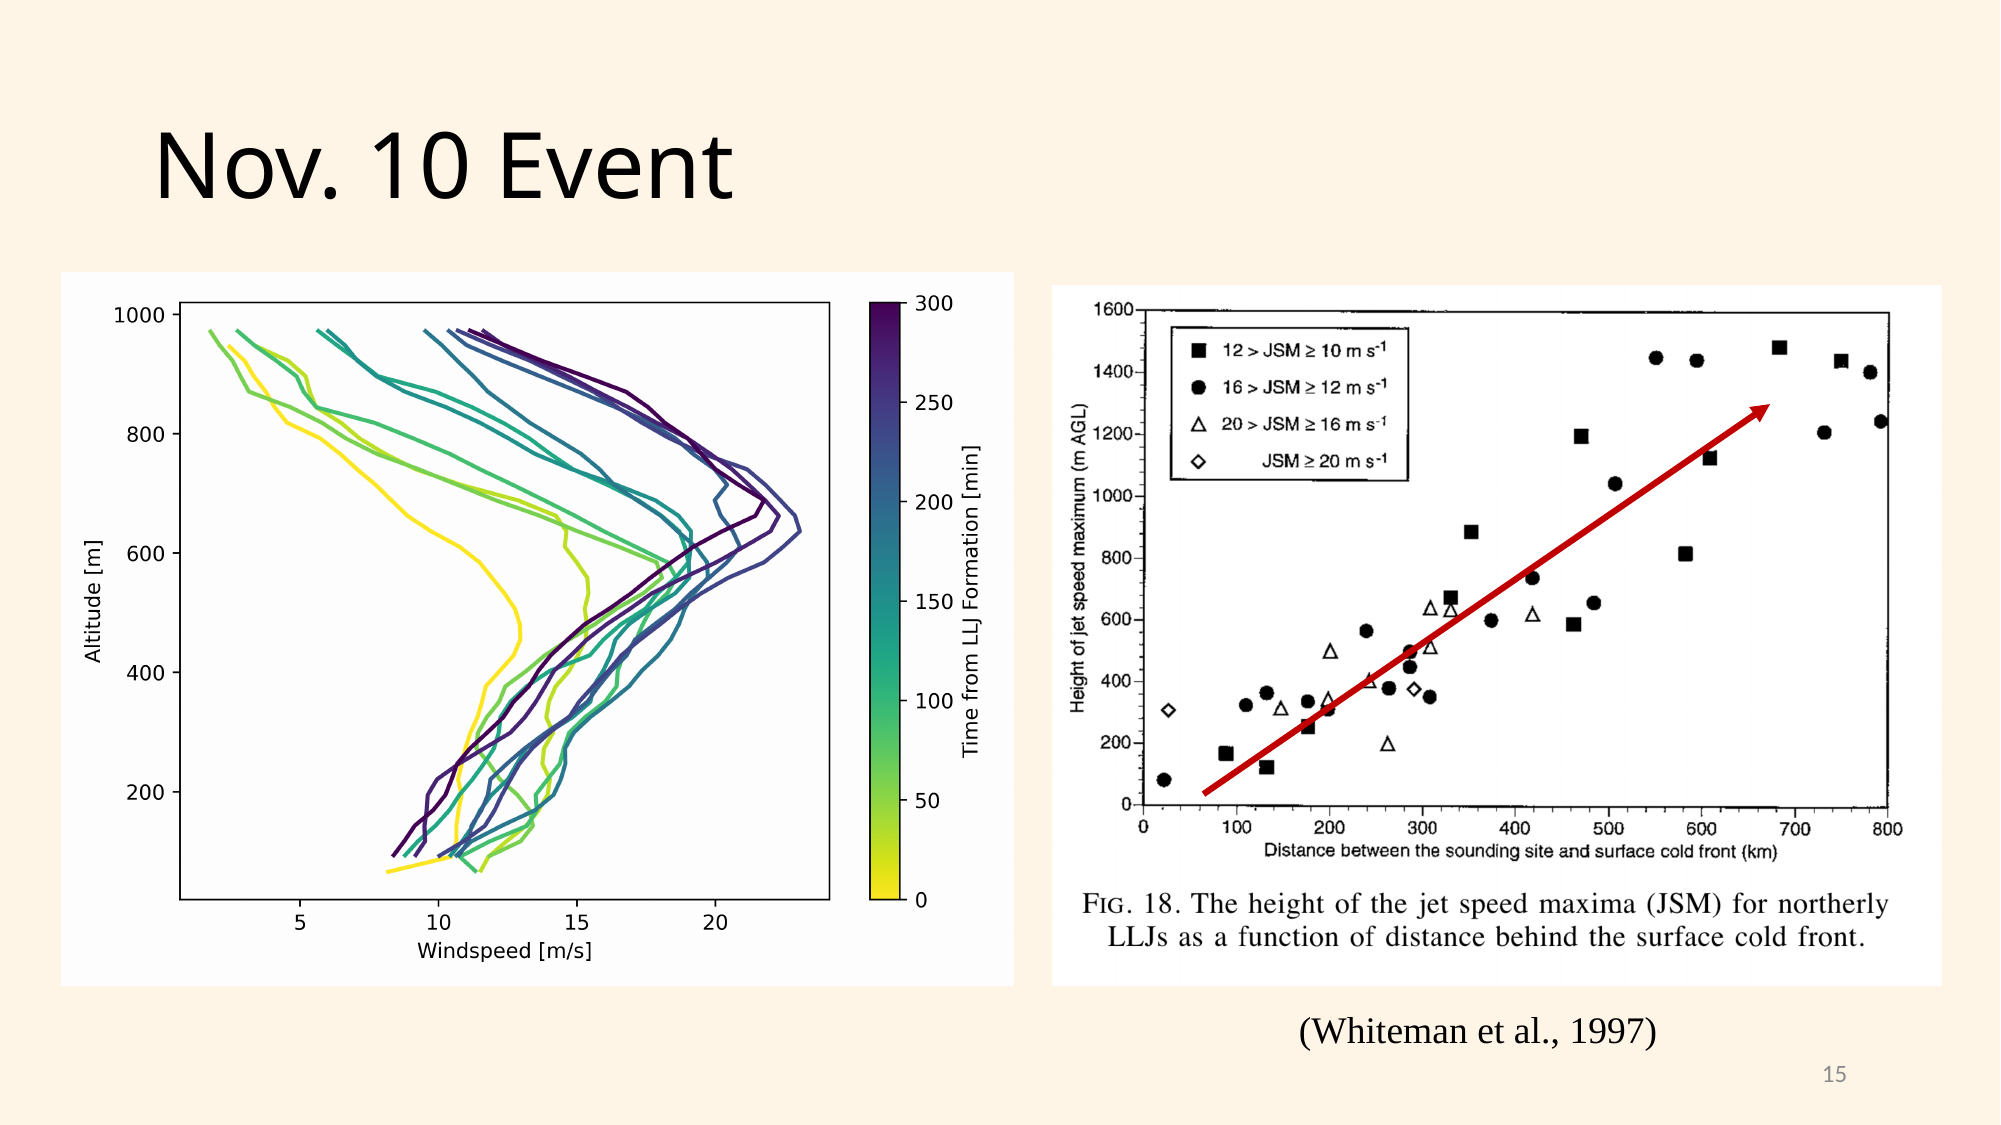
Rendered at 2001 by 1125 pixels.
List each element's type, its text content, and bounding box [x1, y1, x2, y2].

text_box (Whiteman et al., 1997) [1284, 999, 1711, 1059]
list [61, 272, 1014, 986]
slide_number 15 [1412, 1042, 1863, 1103]
title Nov. 10 Event [137, 59, 1863, 278]
picture [1052, 285, 1942, 986]
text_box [1203, 404, 1770, 795]
